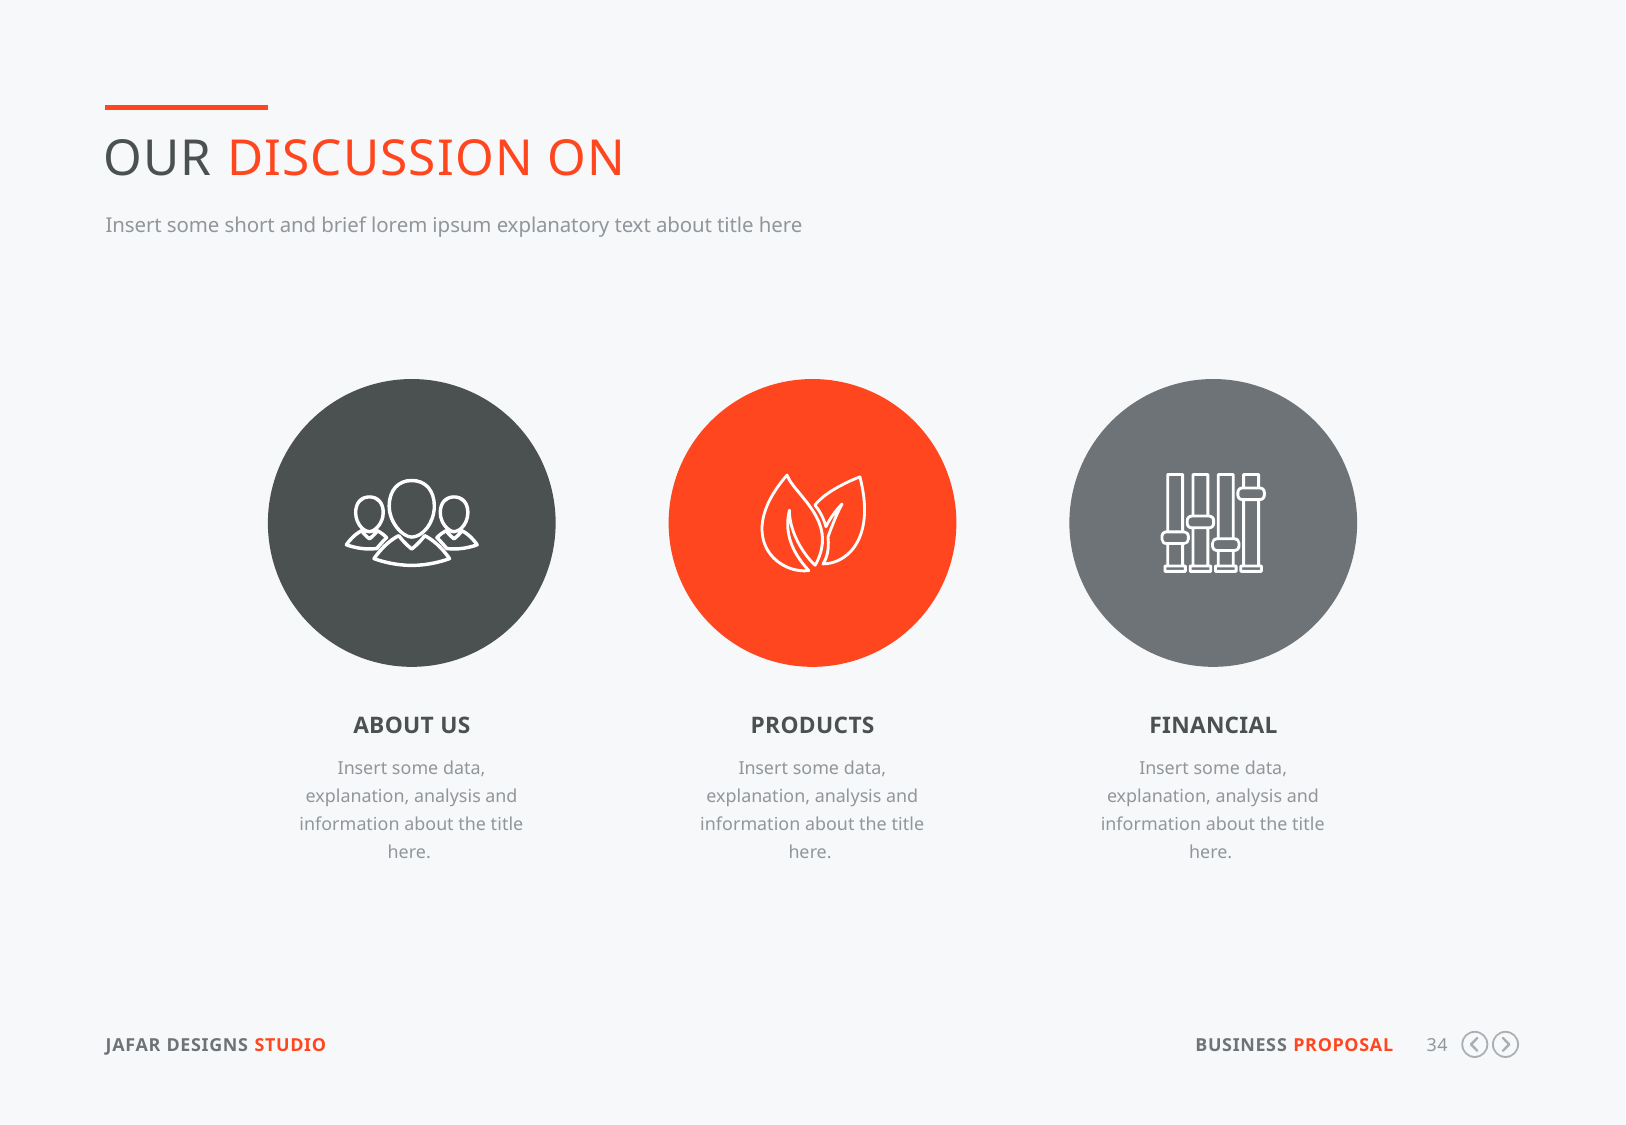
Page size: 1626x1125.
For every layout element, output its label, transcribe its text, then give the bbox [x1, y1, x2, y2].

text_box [1087, 710, 1340, 836]
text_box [285, 710, 538, 836]
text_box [1069, 379, 1358, 667]
list Our Discussion On [103, 125, 1518, 188]
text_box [668, 379, 957, 667]
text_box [267, 379, 556, 667]
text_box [686, 710, 939, 836]
list Insert some short and brief lorem ipsum explanatory text about title here [105, 209, 1519, 241]
